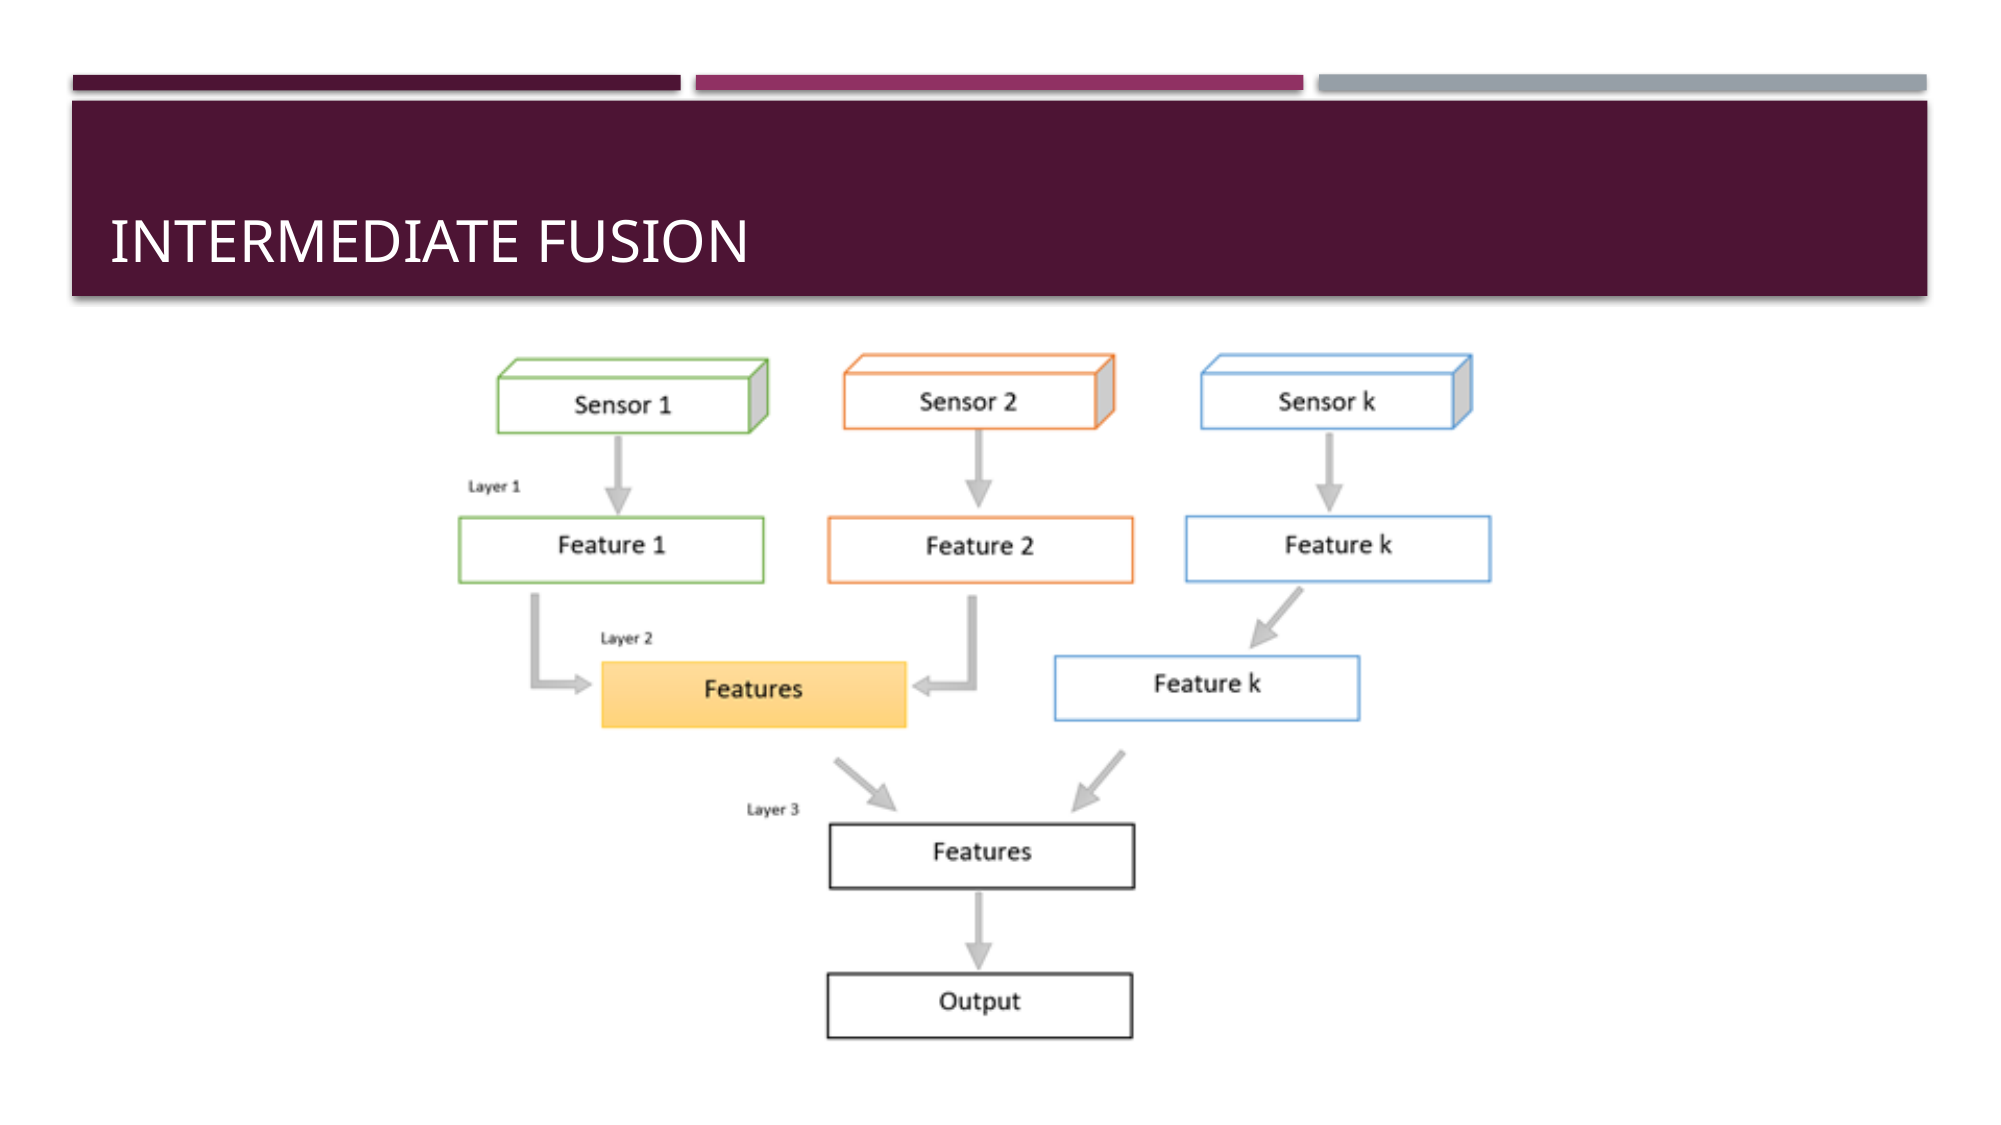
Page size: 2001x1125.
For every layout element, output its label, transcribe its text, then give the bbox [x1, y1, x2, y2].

title Intermediate fusion [95, 115, 1905, 282]
picture [376, 323, 1547, 1061]
